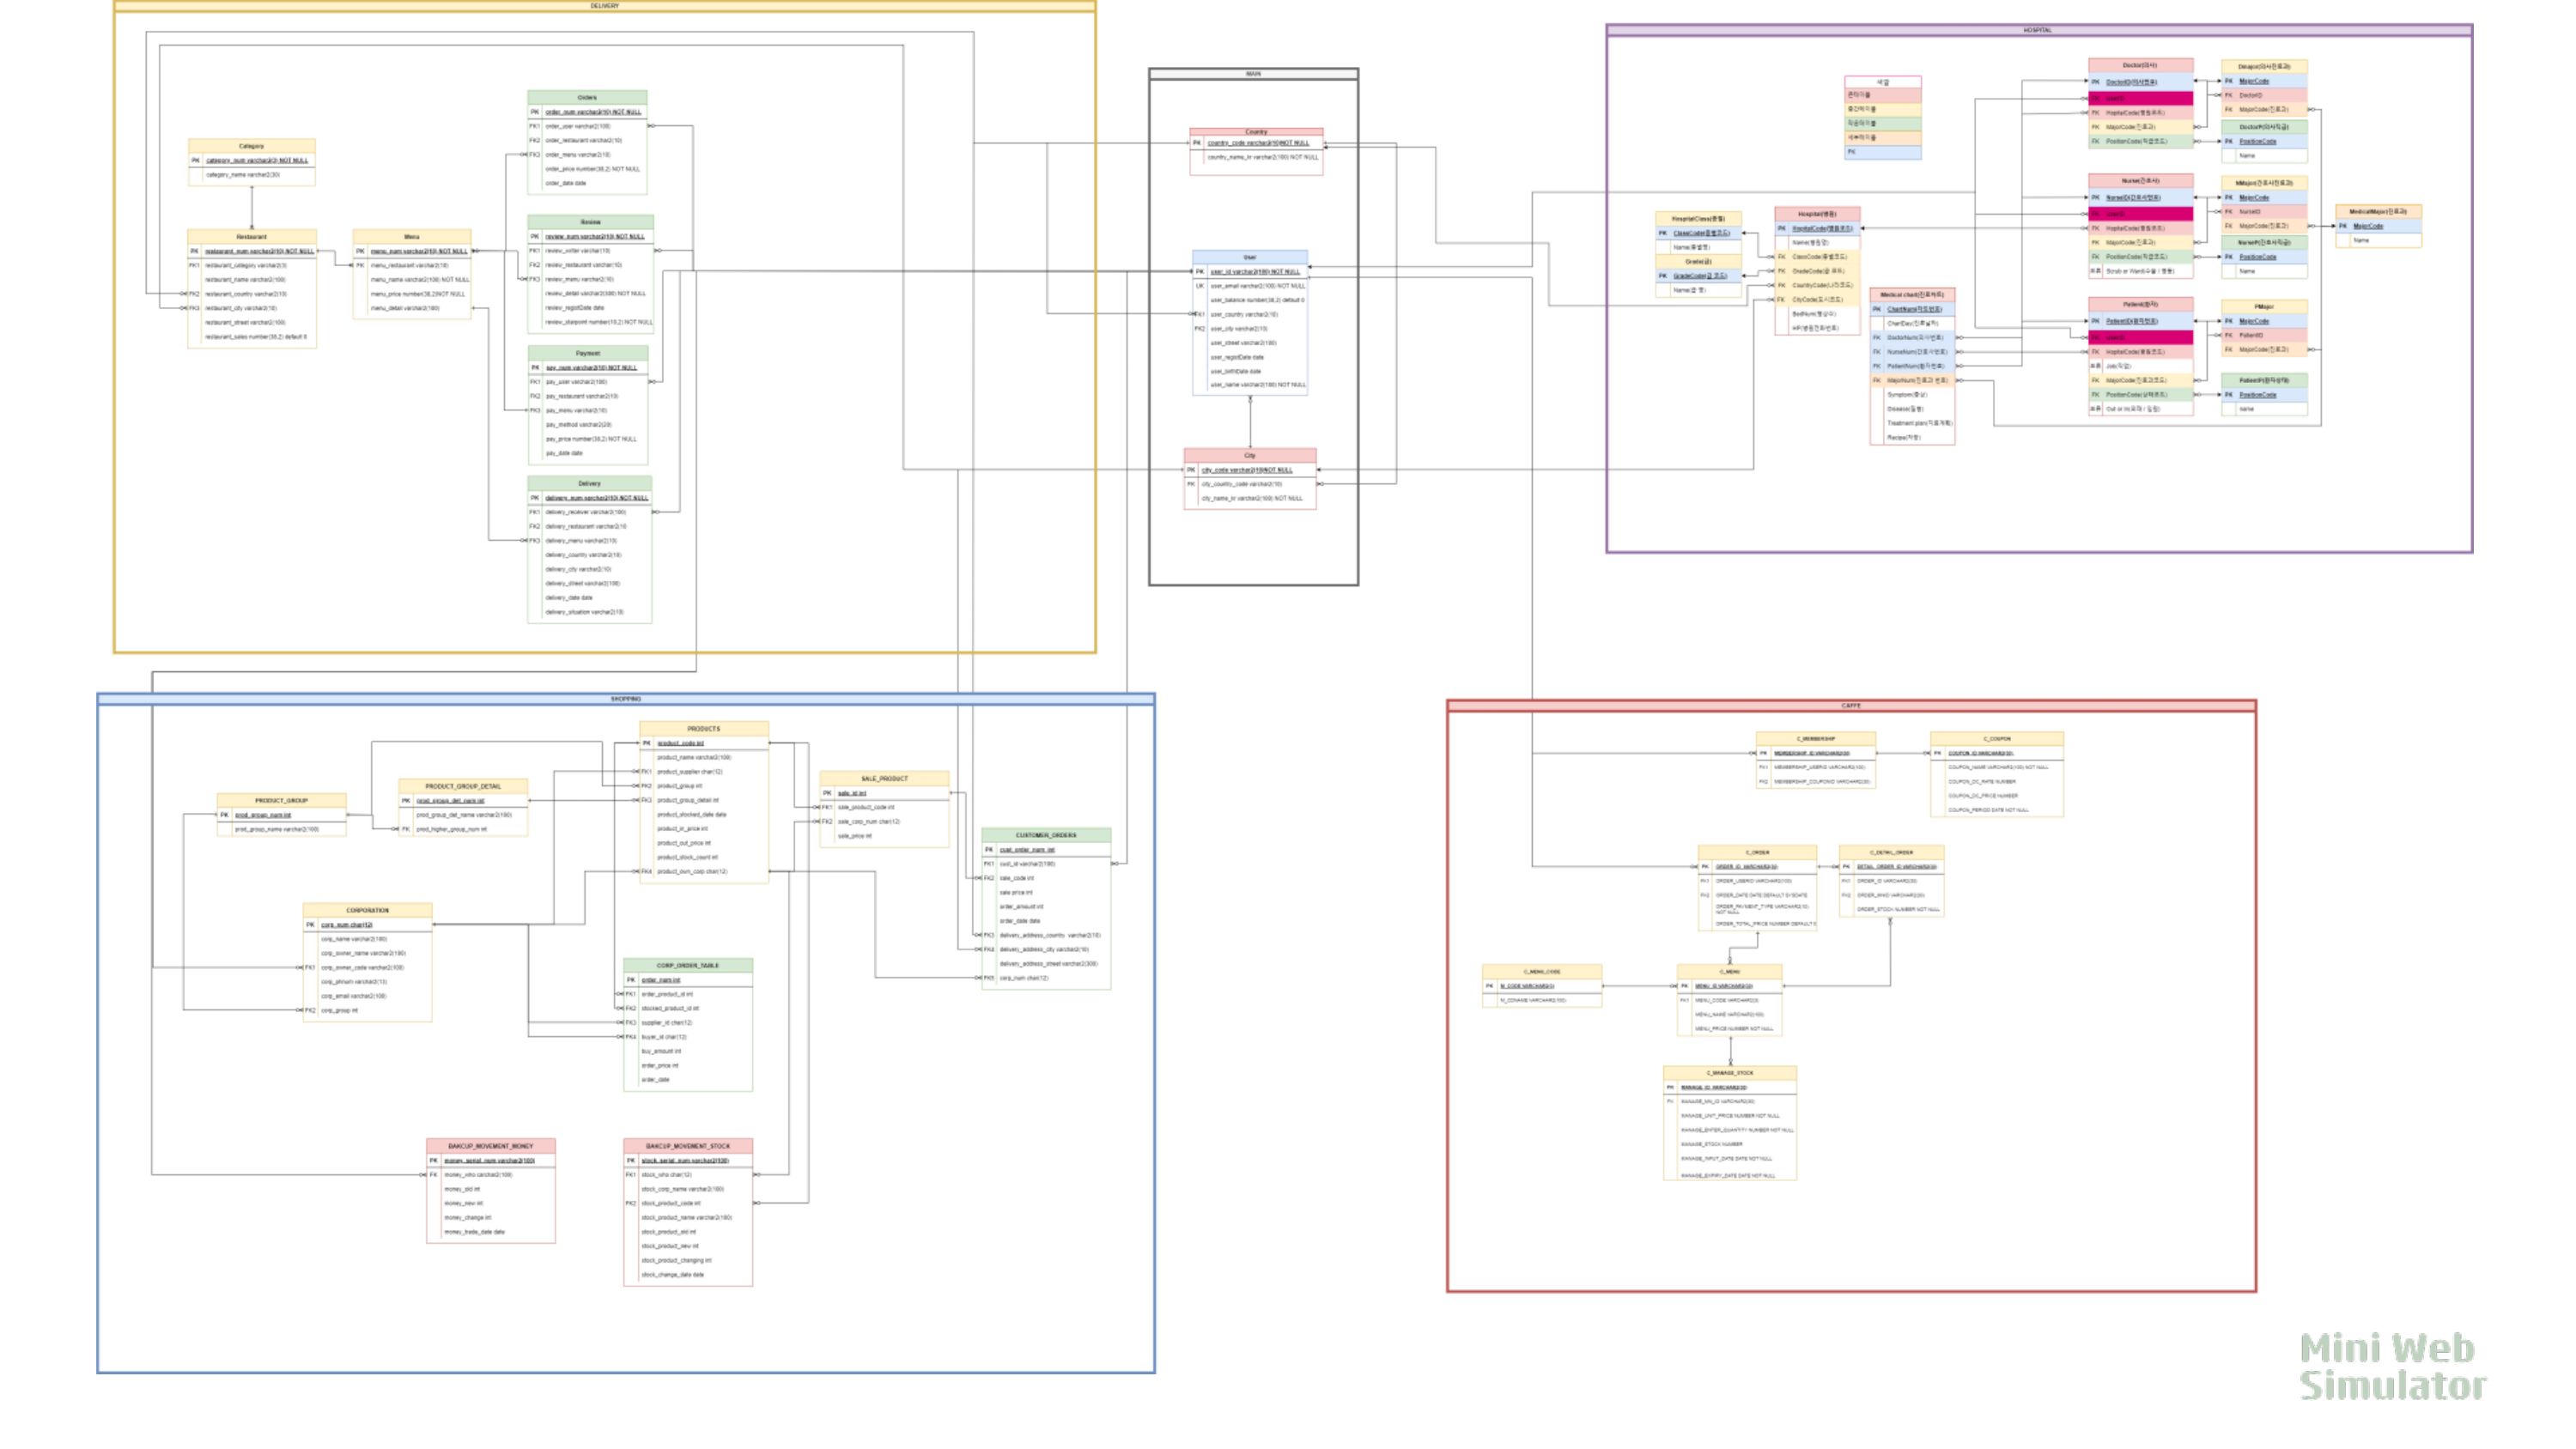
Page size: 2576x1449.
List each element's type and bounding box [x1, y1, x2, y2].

text_box [95, 0, 2474, 1374]
picture [2294, 1322, 2503, 1428]
